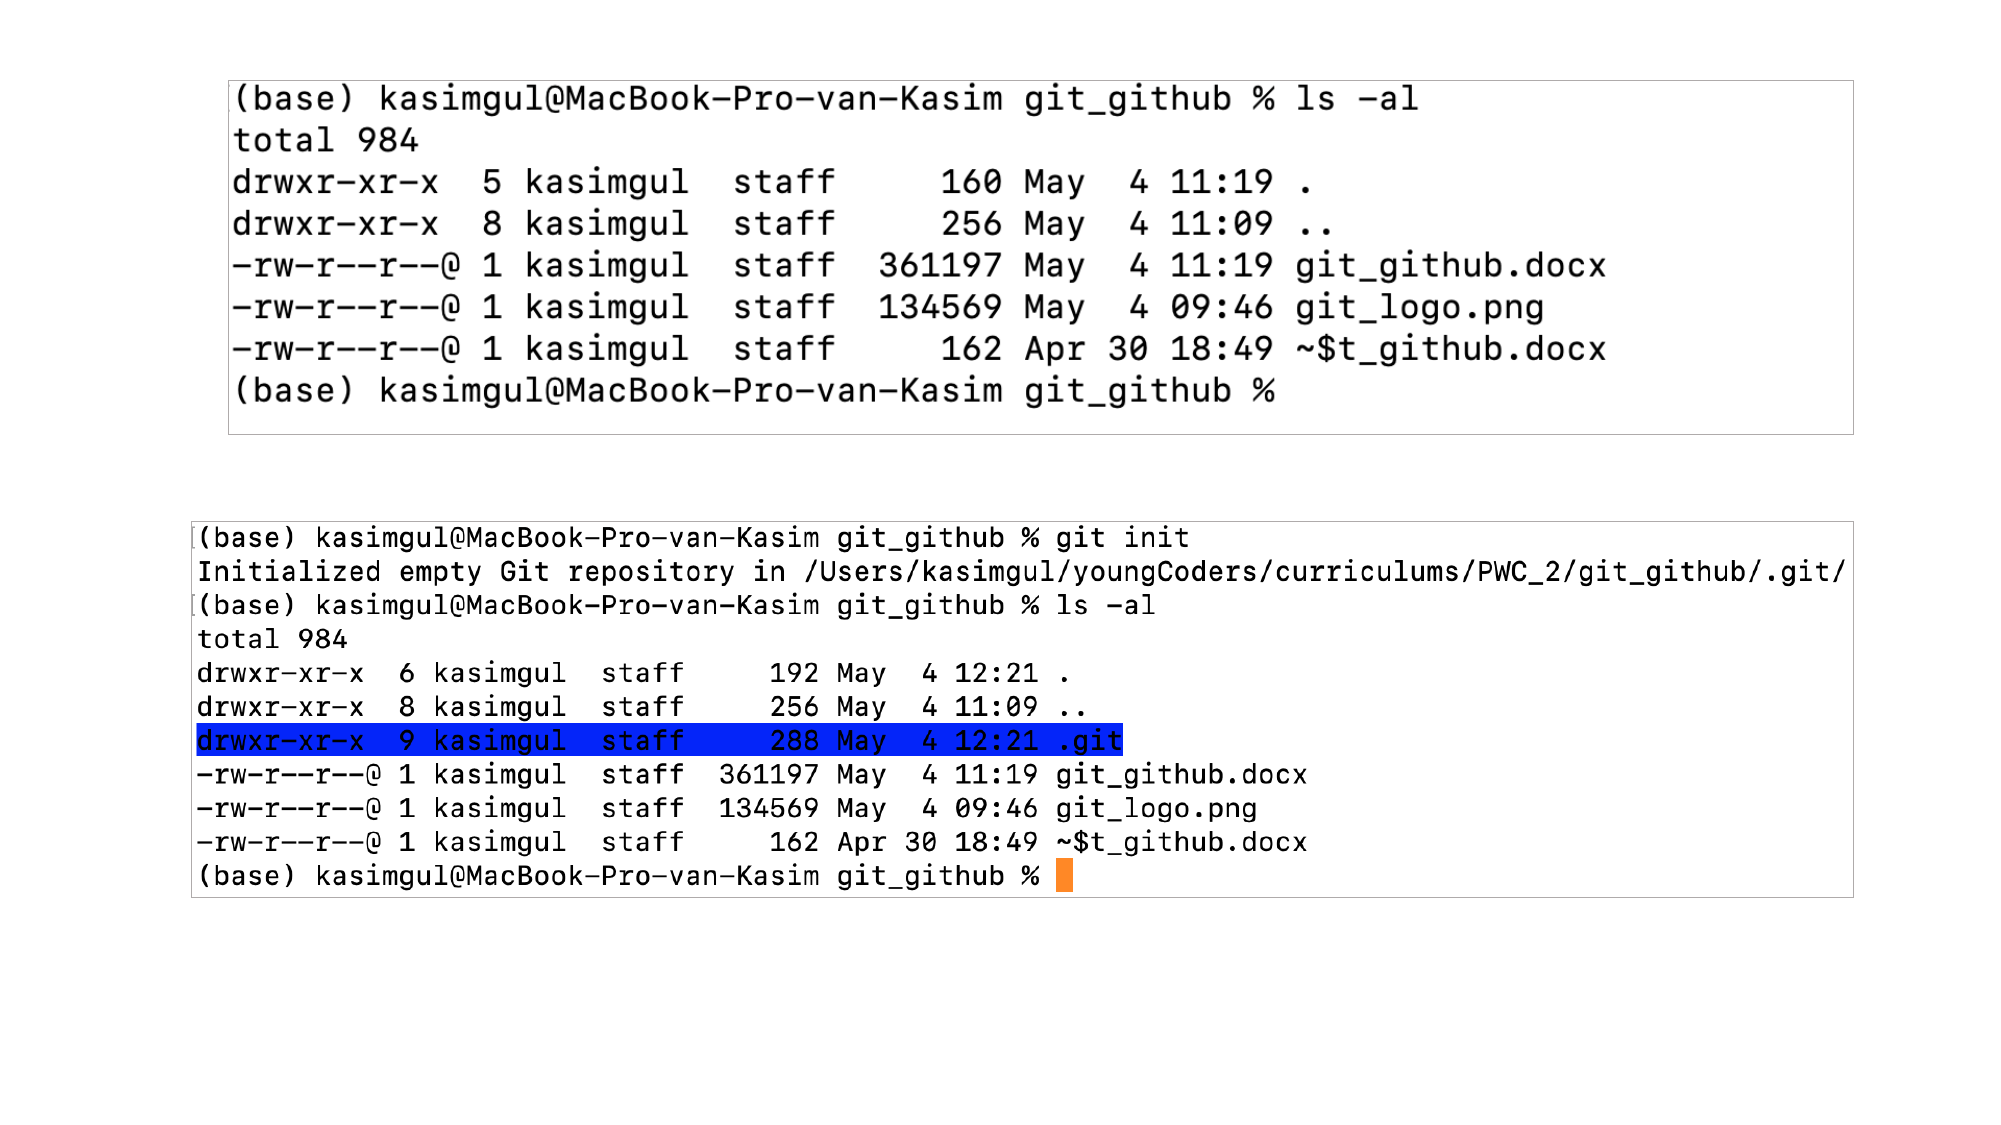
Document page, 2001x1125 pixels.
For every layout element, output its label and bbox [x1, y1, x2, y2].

picture [191, 521, 1854, 898]
picture [228, 80, 1854, 435]
